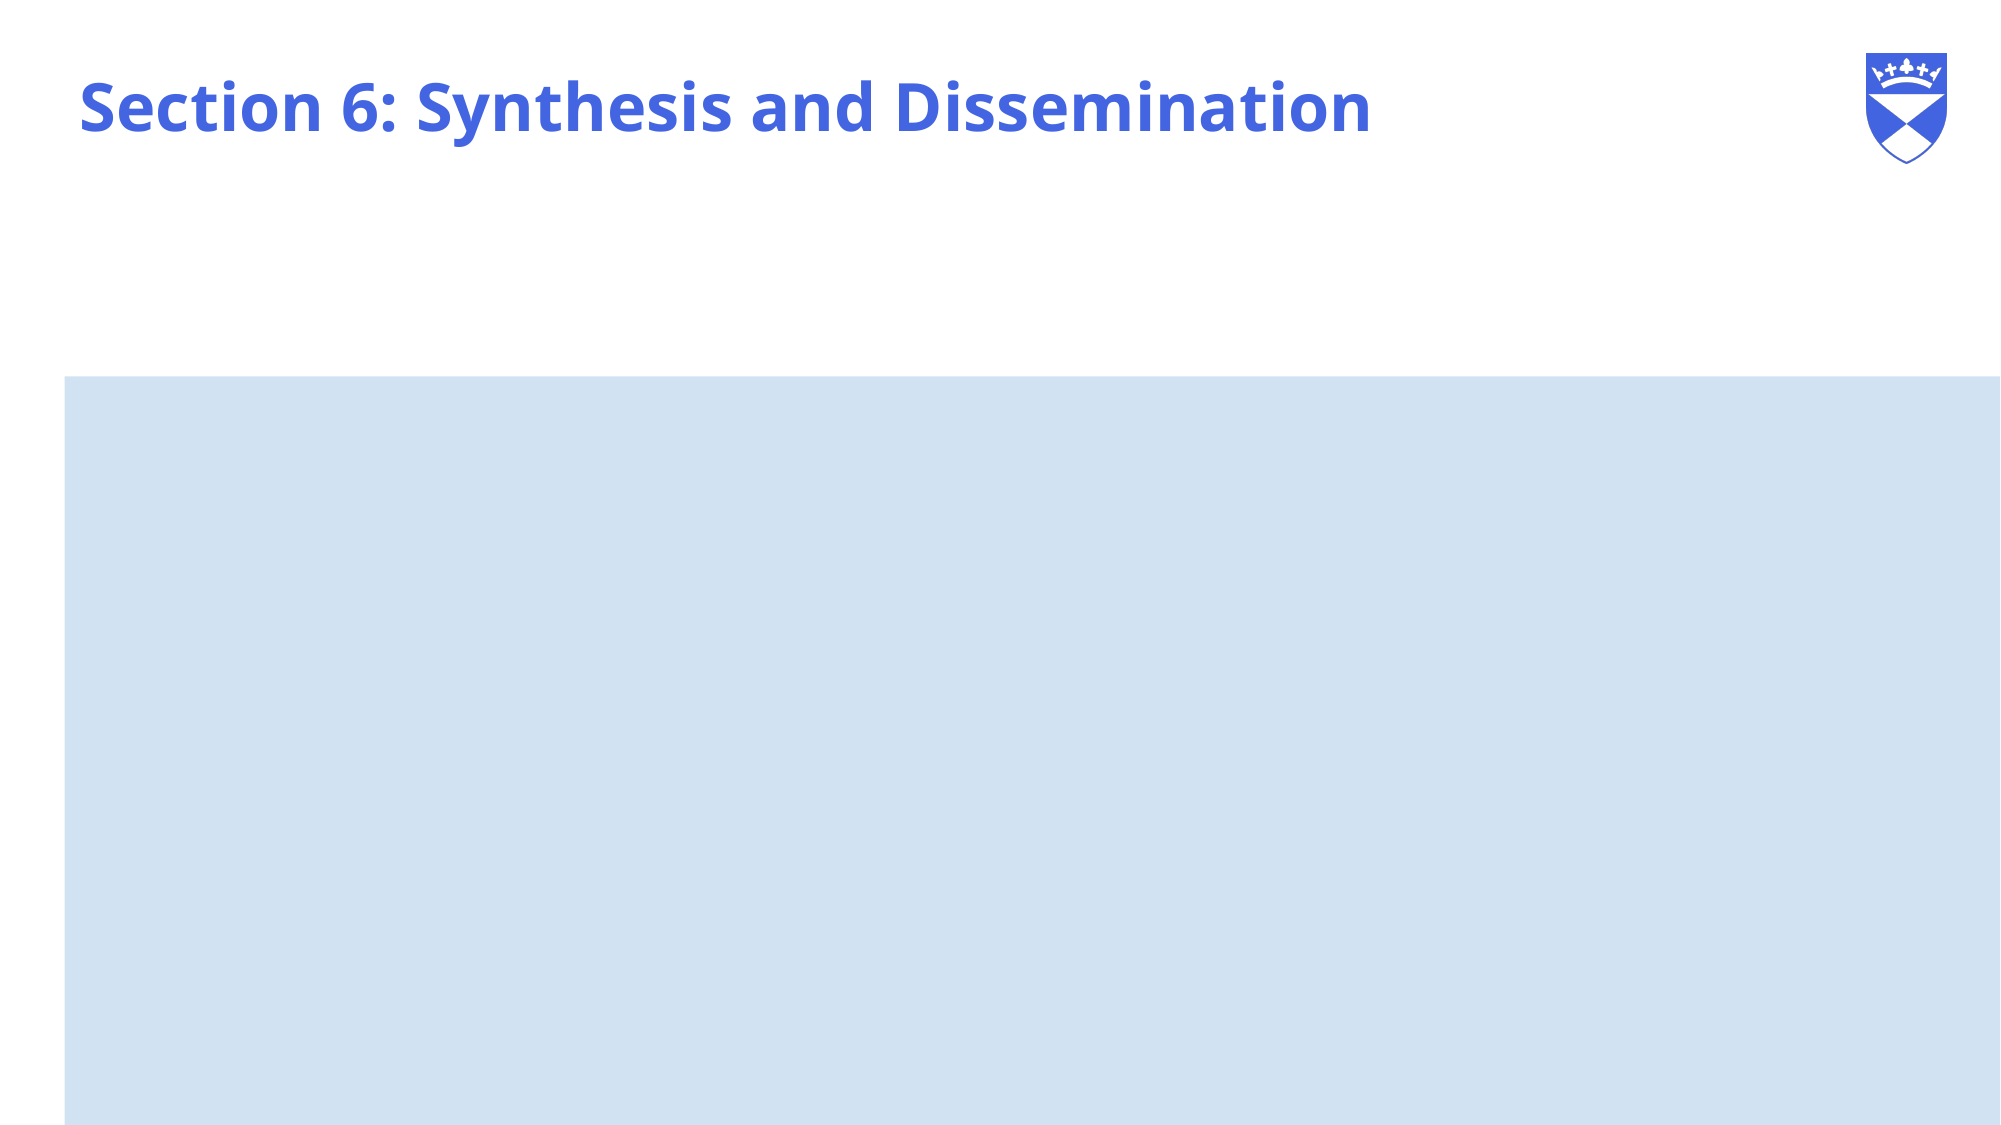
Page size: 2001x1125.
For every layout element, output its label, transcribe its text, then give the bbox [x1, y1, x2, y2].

picture [64, 376, 2000, 1125]
picture [1866, 53, 1947, 164]
title Section 6: Synthesis and Dissemination [64, 54, 1863, 165]
